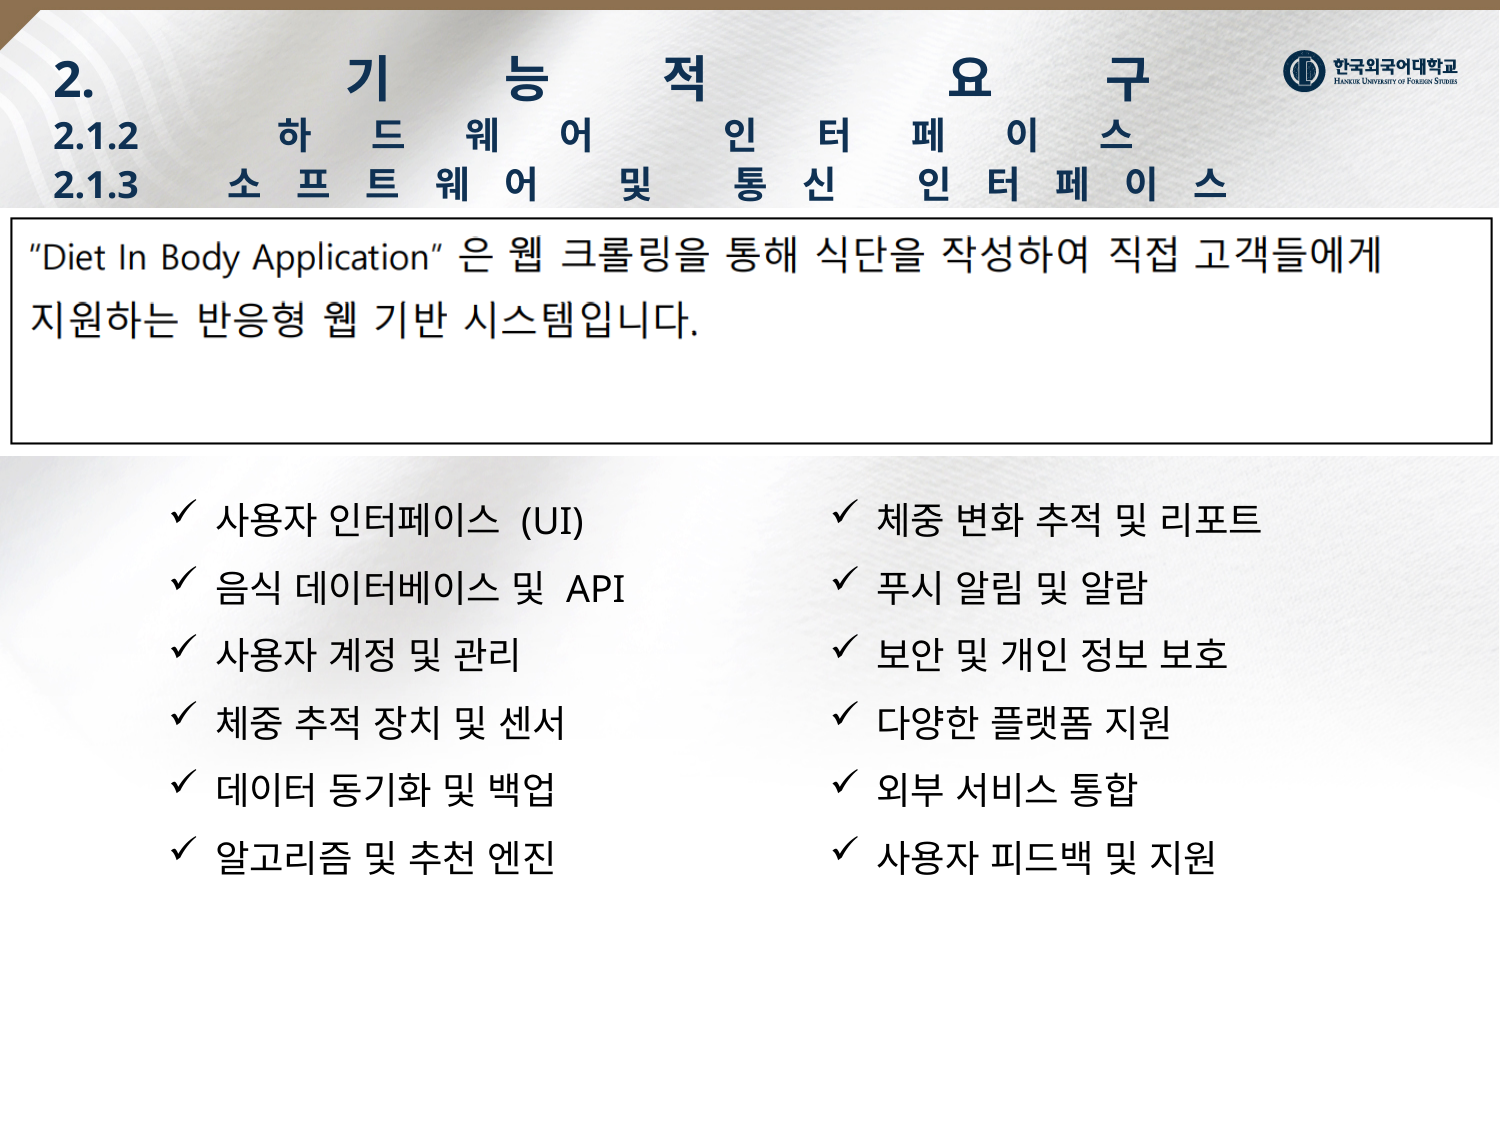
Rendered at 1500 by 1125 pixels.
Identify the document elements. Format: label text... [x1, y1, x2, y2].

text_box 사용자 인터페이스 (UI) 음식 데이터베이스 및 API 사용자 계정 및 관리 체중 추적 장치 및 센서 데이터 동기화 및 백업 알고리즘 및 추천 엔진 [153, 467, 704, 887]
title 2. 기능적 요구 2.1.2 하드웨어 인터페이스 2.1.3 소프트웨어 및 통신 인터페이스 [0, 0, 1264, 197]
picture [0, 0, 1500, 1125]
text_box 체중 변화 추적 및 리포트 푸시 알림 및 알람 보안 및 개인 정보 보호 다양한 플랫폼 지원 외부 서비스 통합 사용자 피드백 및 지원 [814, 467, 1366, 955]
